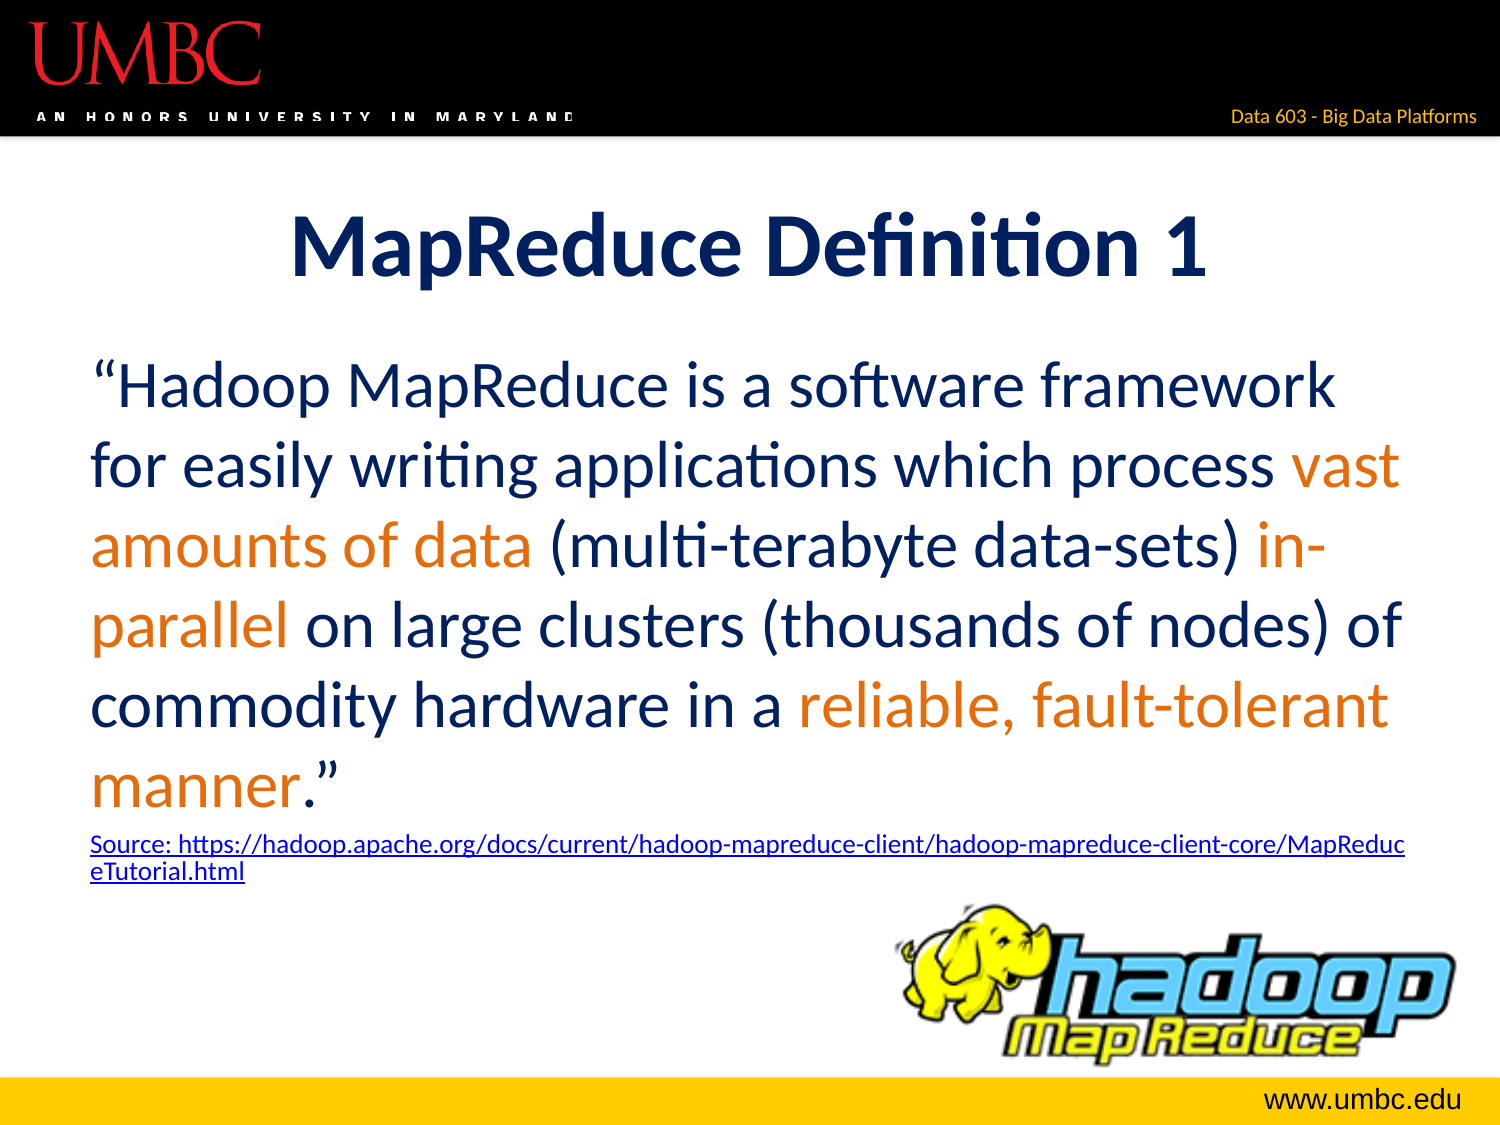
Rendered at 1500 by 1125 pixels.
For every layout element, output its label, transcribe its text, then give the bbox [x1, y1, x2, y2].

picture [886, 819, 1465, 1125]
title MapReduce Definition 1 [75, 145, 1425, 333]
list “Hadoop MapReduce is a software framework for easily writing applications which process vast amounts of data (multi-terabyte data-sets) in-parallel on large clusters (thousands of nodes) of commodity hardware in a reliable, fault-tolerant manner.” Source: https://hadoop.apache.org/docs/current/hadoop-mapreduce-client/hadoop-mapreduce-client-core/MapReduceTutorial.html [75, 333, 1425, 936]
